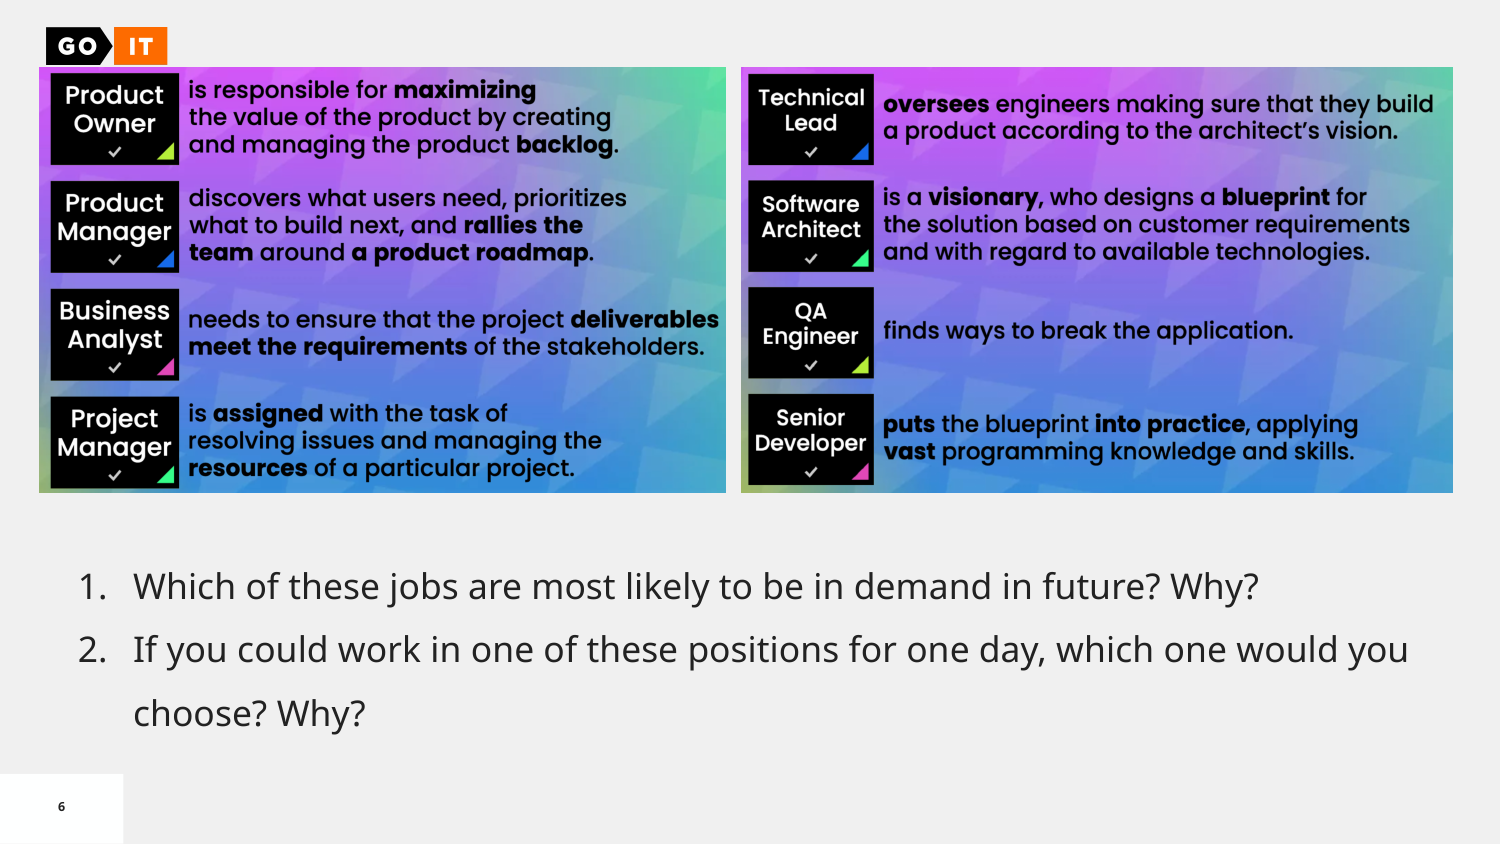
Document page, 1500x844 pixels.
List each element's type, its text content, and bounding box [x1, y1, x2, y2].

picture [740, 67, 1454, 493]
picture [46, 27, 168, 65]
picture [38, 67, 726, 493]
text_box Which of these jobs are most likely to be in demand in future? Why? If you could work in one of these positions for one day, which one would you choose? Why? [43, 527, 1457, 749]
